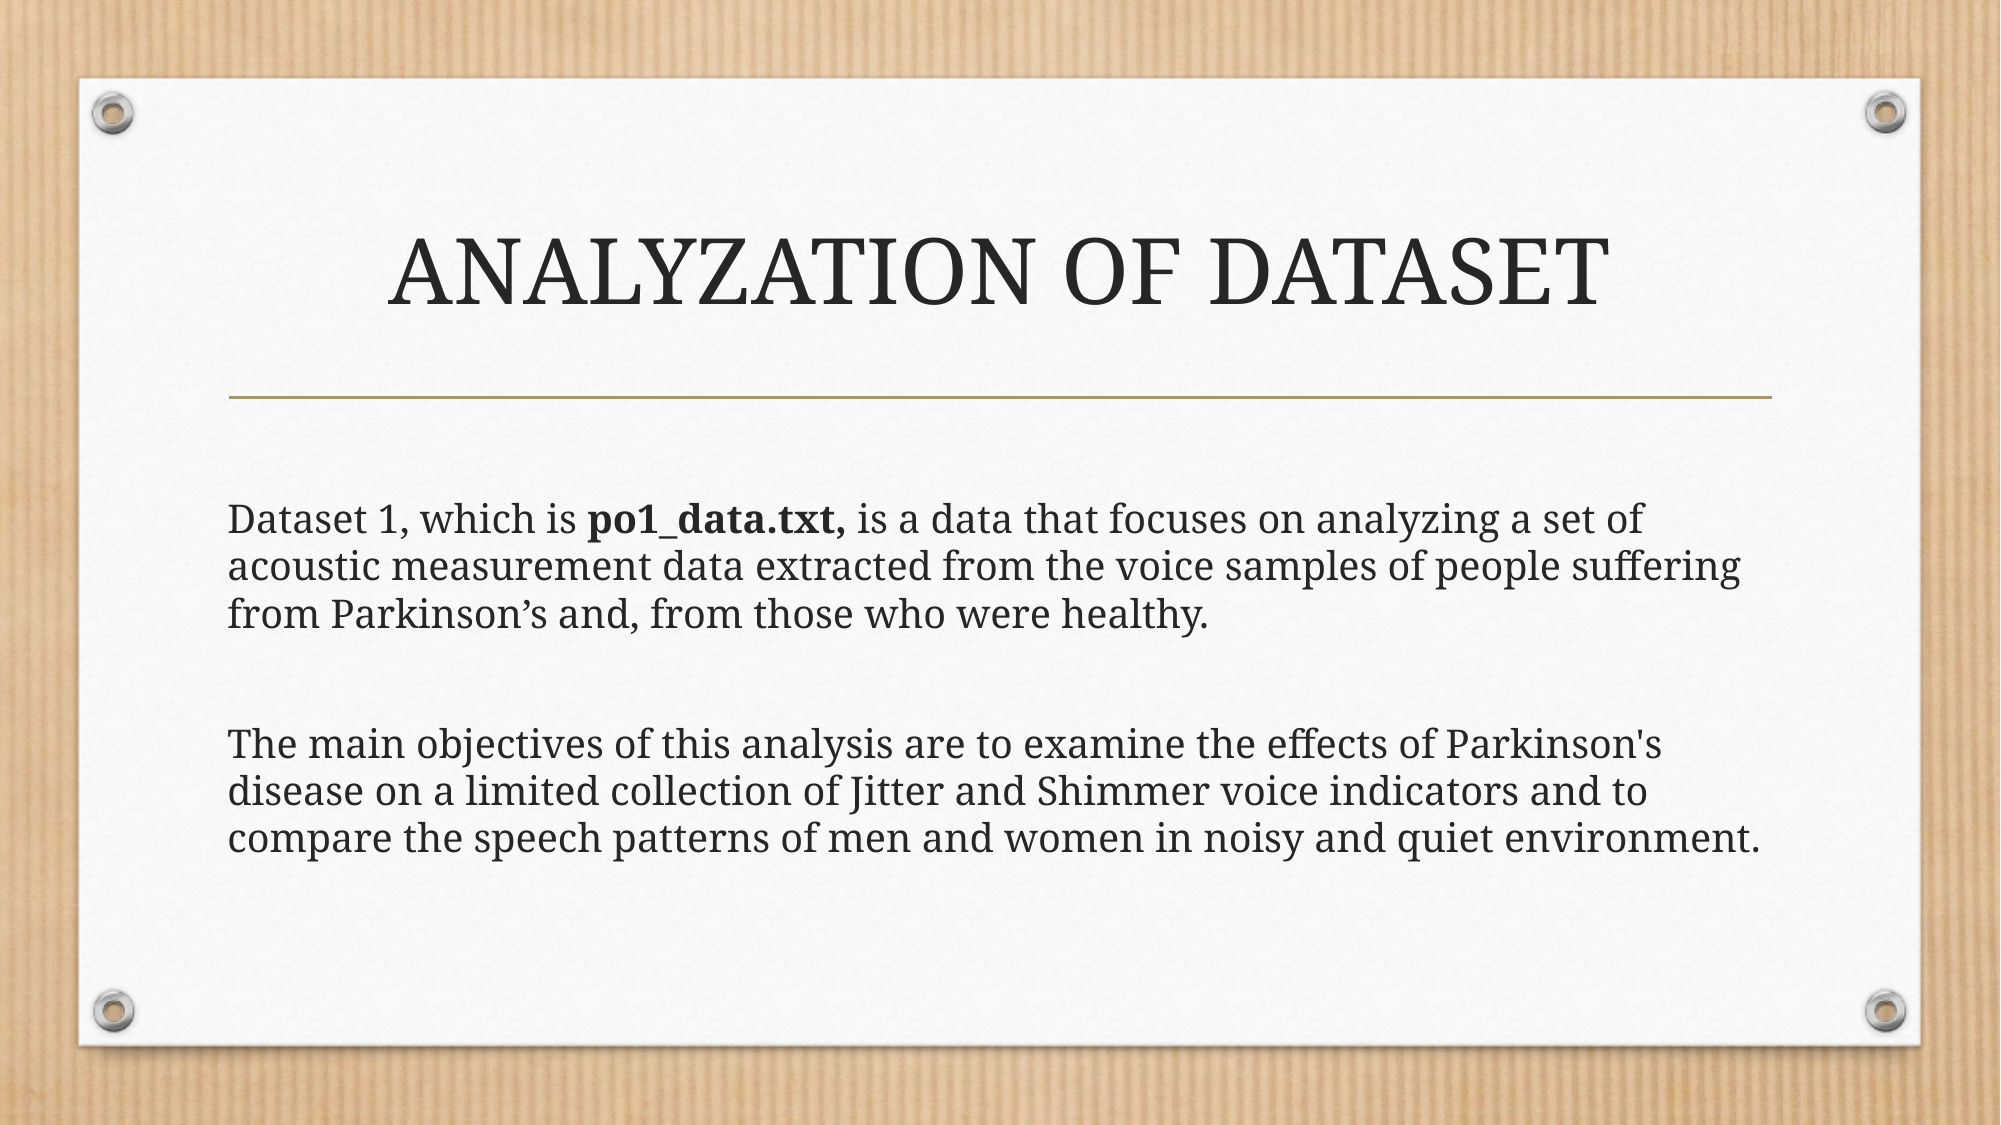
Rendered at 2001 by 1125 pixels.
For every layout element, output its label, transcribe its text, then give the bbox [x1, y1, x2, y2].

picture [0, 0, 2001, 1125]
title ANALYZATION OF DATASET [212, 161, 1788, 375]
list Dataset 1, which is po1_data.txt, is a data that focuses on analyzing a set of acoustic measurement data extracted from the voice samples of people suffering from Parkinson’s and, from those who were healthy. The main objectives of this analysis are to examine the effects of Parkinson's disease on a limited collection of Jitter and Shimmer voice indicators and to compare the speech patterns of men and women in noisy and quiet environment. [212, 486, 1788, 870]
